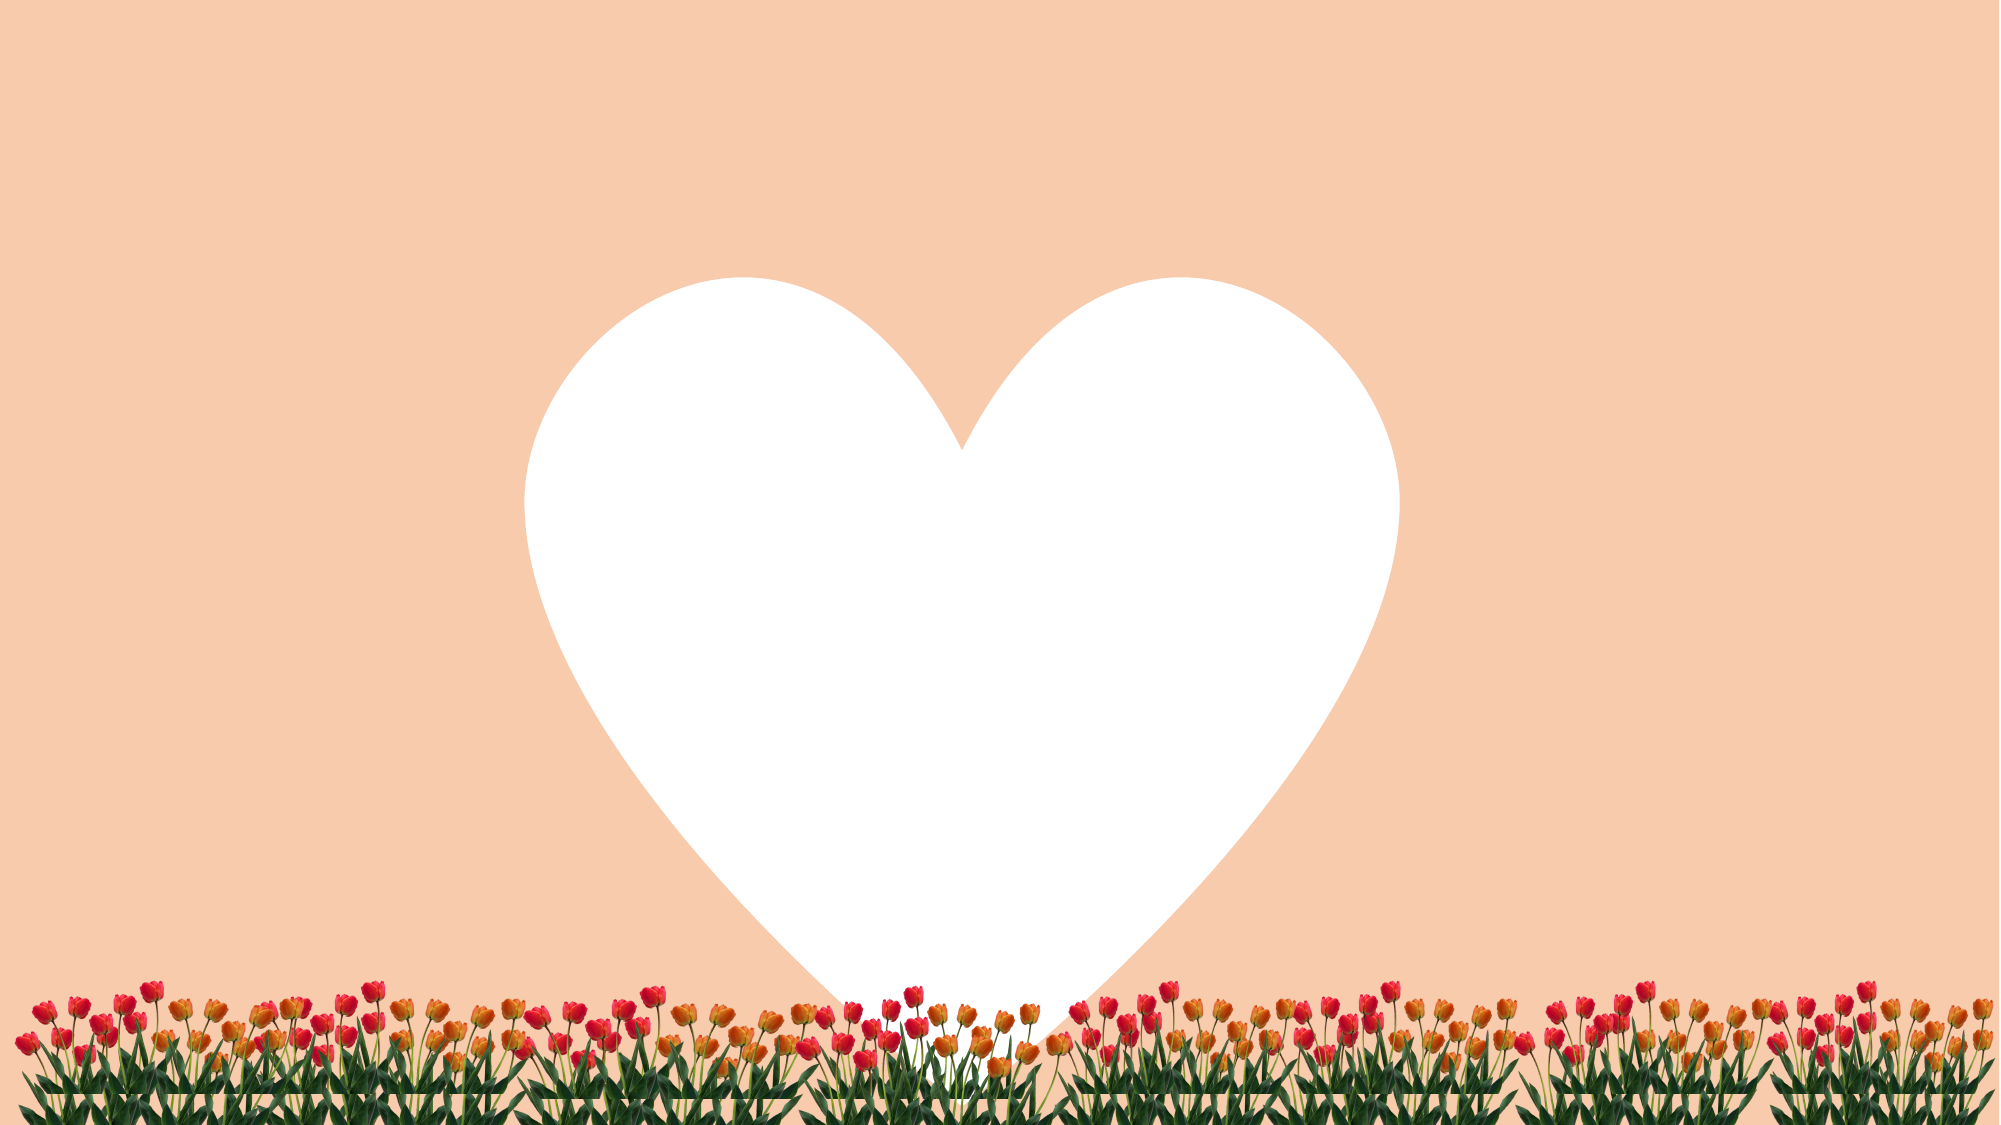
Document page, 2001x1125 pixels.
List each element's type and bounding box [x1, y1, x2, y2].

picture [8, 944, 2000, 1125]
text_box [0, 0, 2000, 1125]
